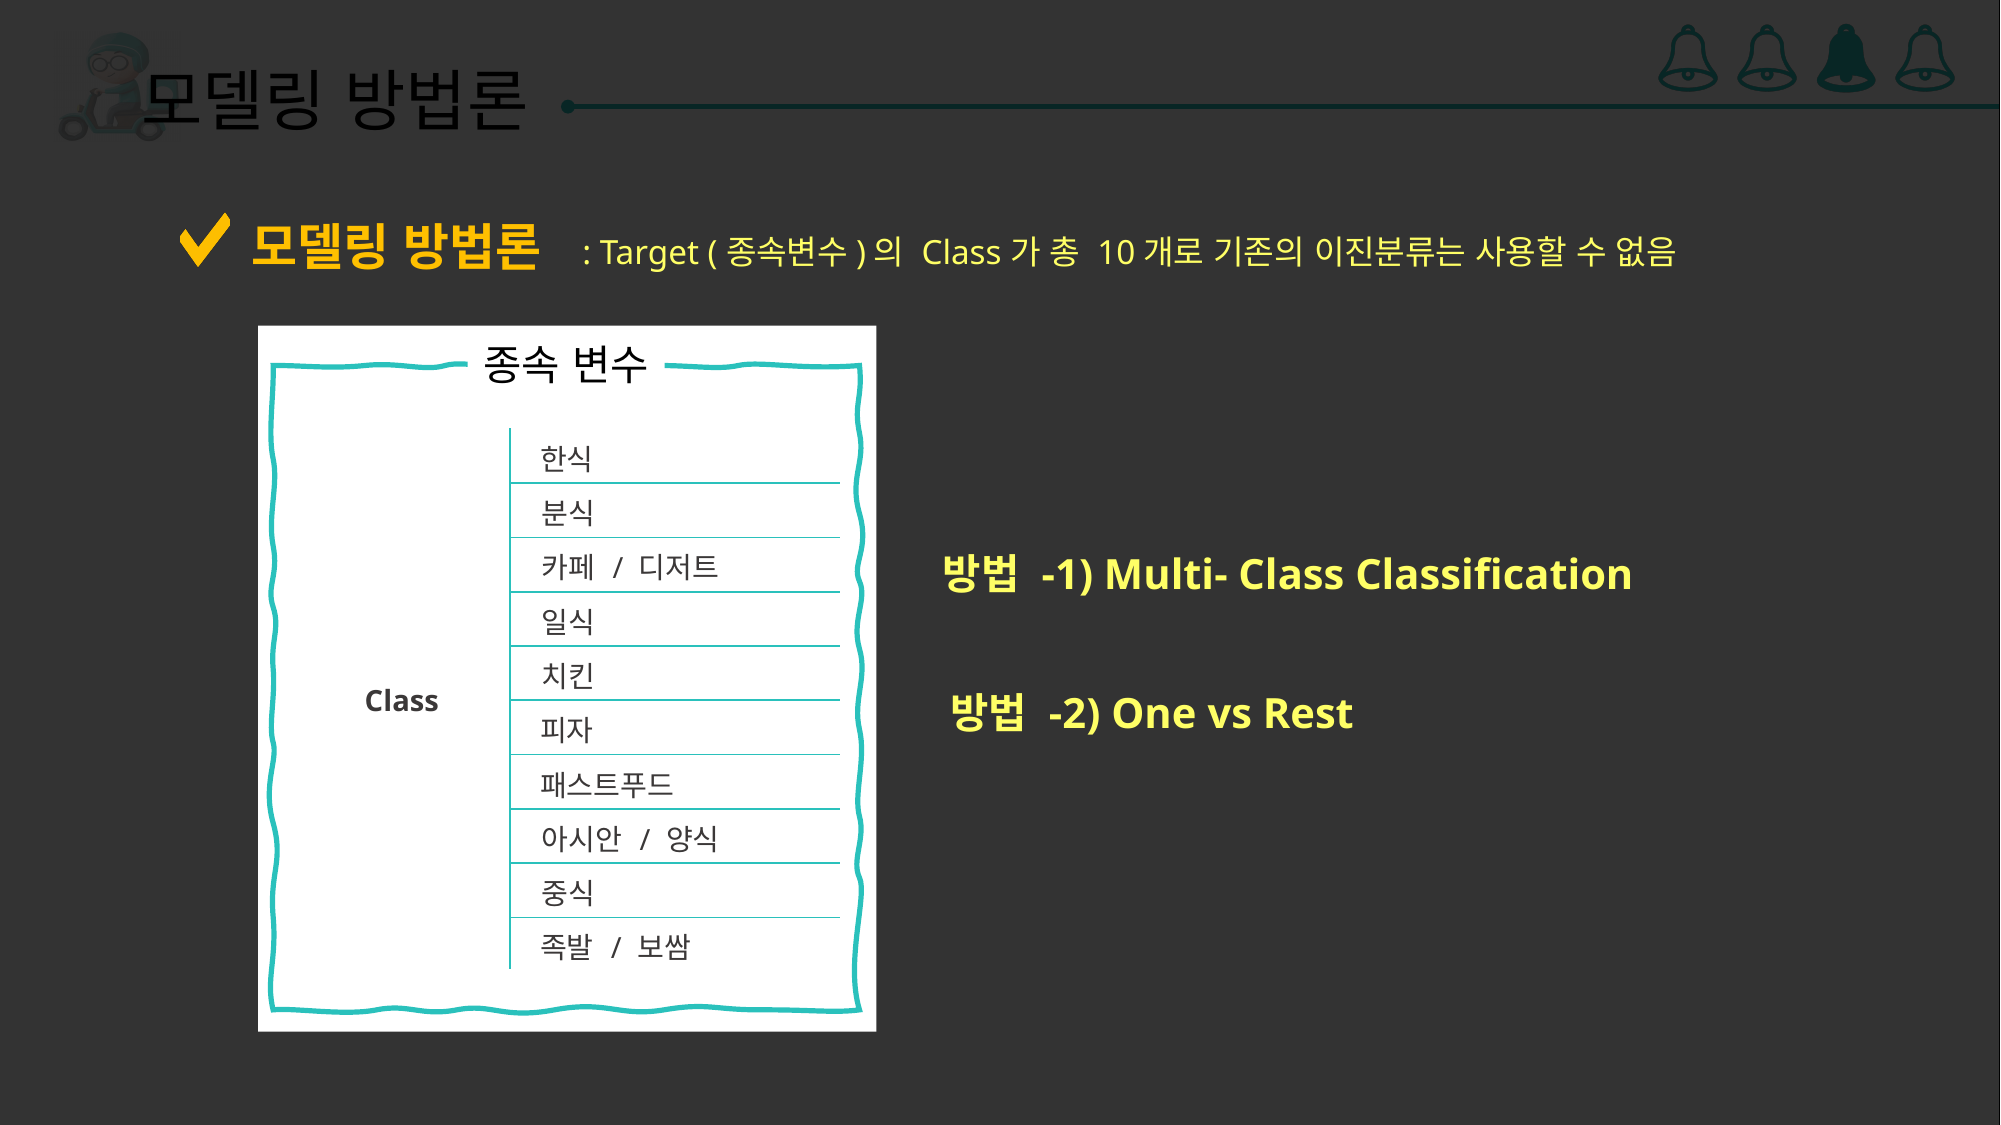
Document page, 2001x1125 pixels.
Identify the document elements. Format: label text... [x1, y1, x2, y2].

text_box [273, 335, 860, 1010]
text_box 방법 -2) One vs Rest [935, 679, 1686, 744]
text_box [0, 0, 2000, 1125]
picture [53, 31, 181, 142]
text_box : Target (종속변수)의 Class가 총 10개로 기존의 이진분류는 사용할 수 없음 [567, 223, 1728, 279]
text_box 모델링 방법론 [236, 207, 1081, 283]
text_box 방법 -1) Multi- Class Classification [928, 540, 1679, 606]
text_box [257, 325, 878, 1033]
picture [180, 205, 230, 274]
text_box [1648, 18, 1965, 98]
